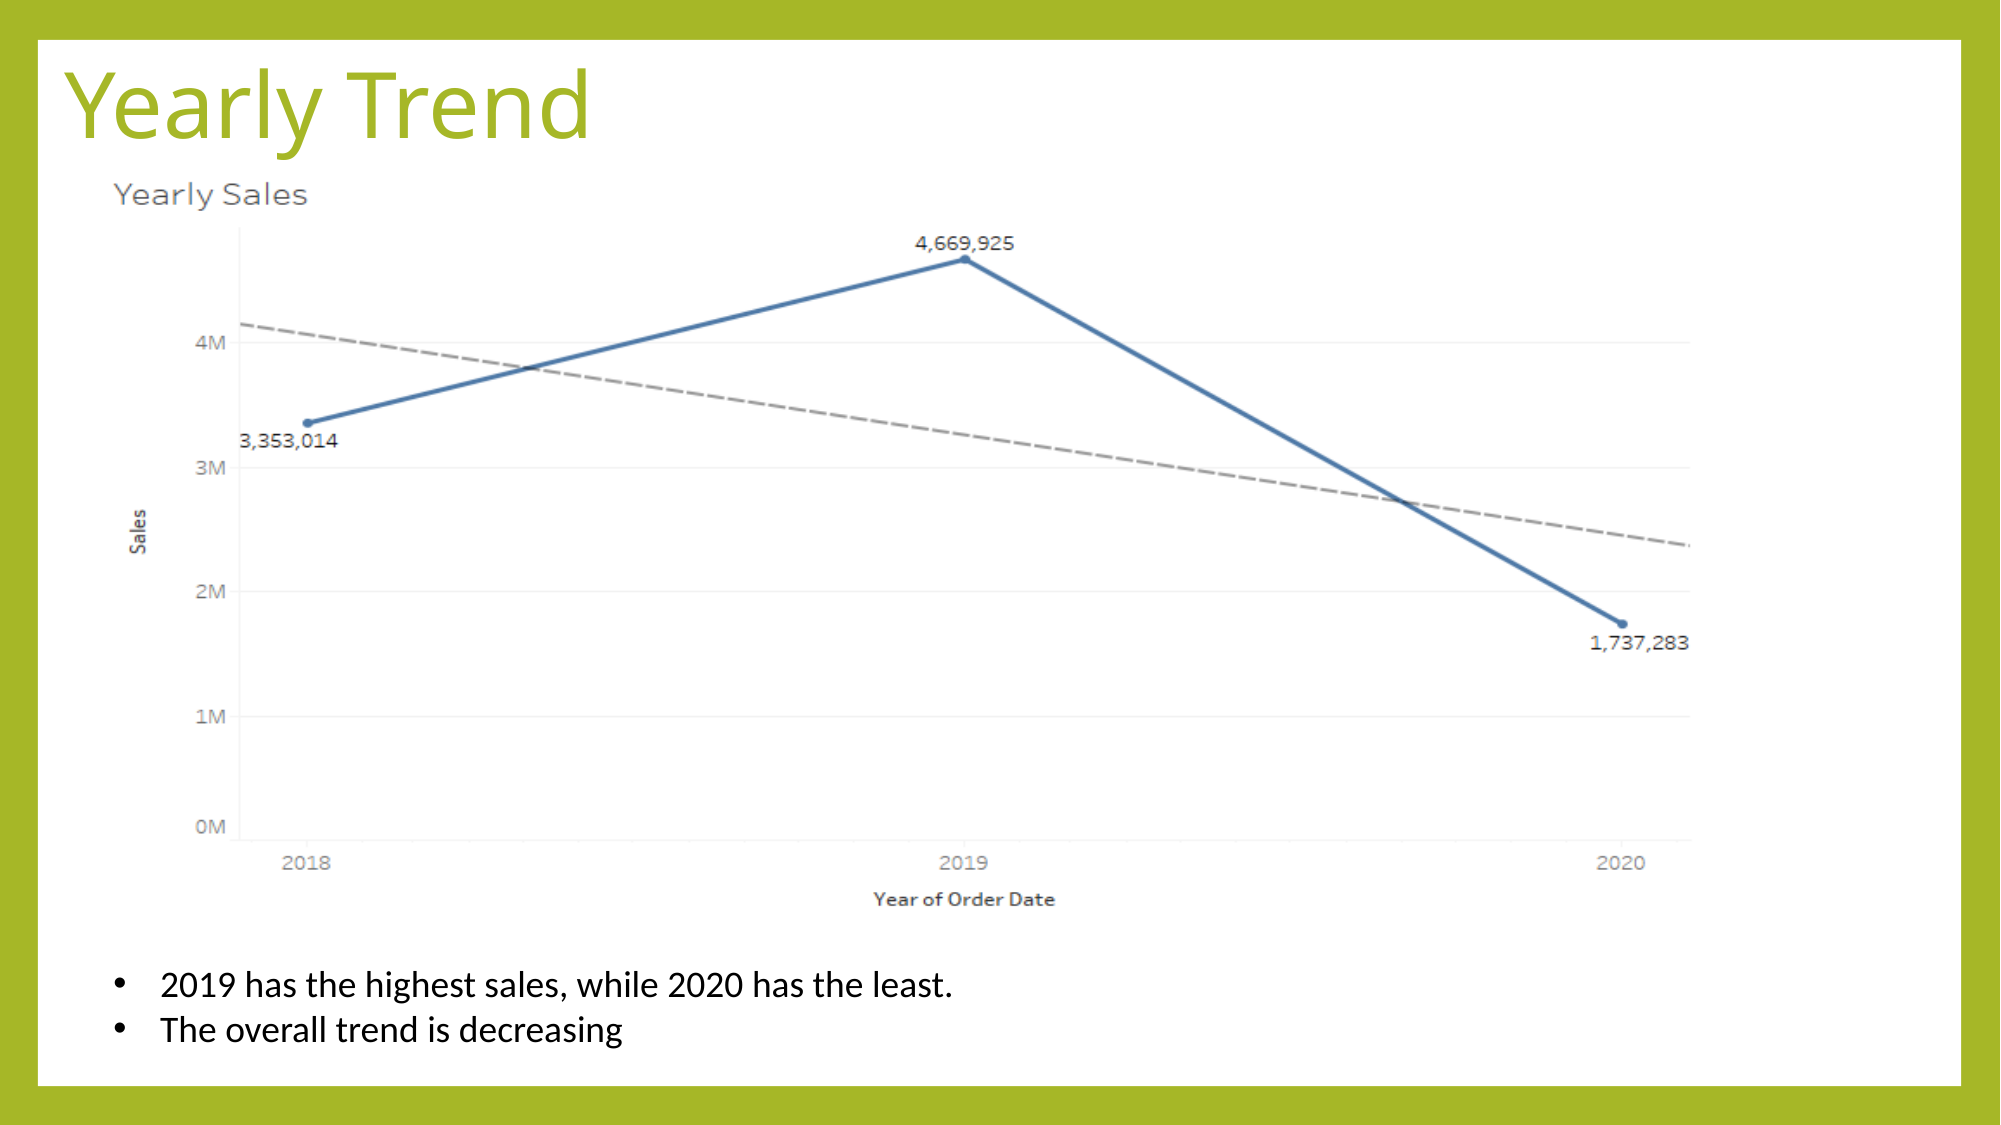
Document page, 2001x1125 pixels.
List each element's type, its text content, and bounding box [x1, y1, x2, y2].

text_box 2019 has the highest sales, while 2020 has the least. The overall trend is decreasing [98, 952, 1522, 1058]
picture [98, 164, 1696, 924]
text_box Yearly Trend [49, 37, 757, 180]
